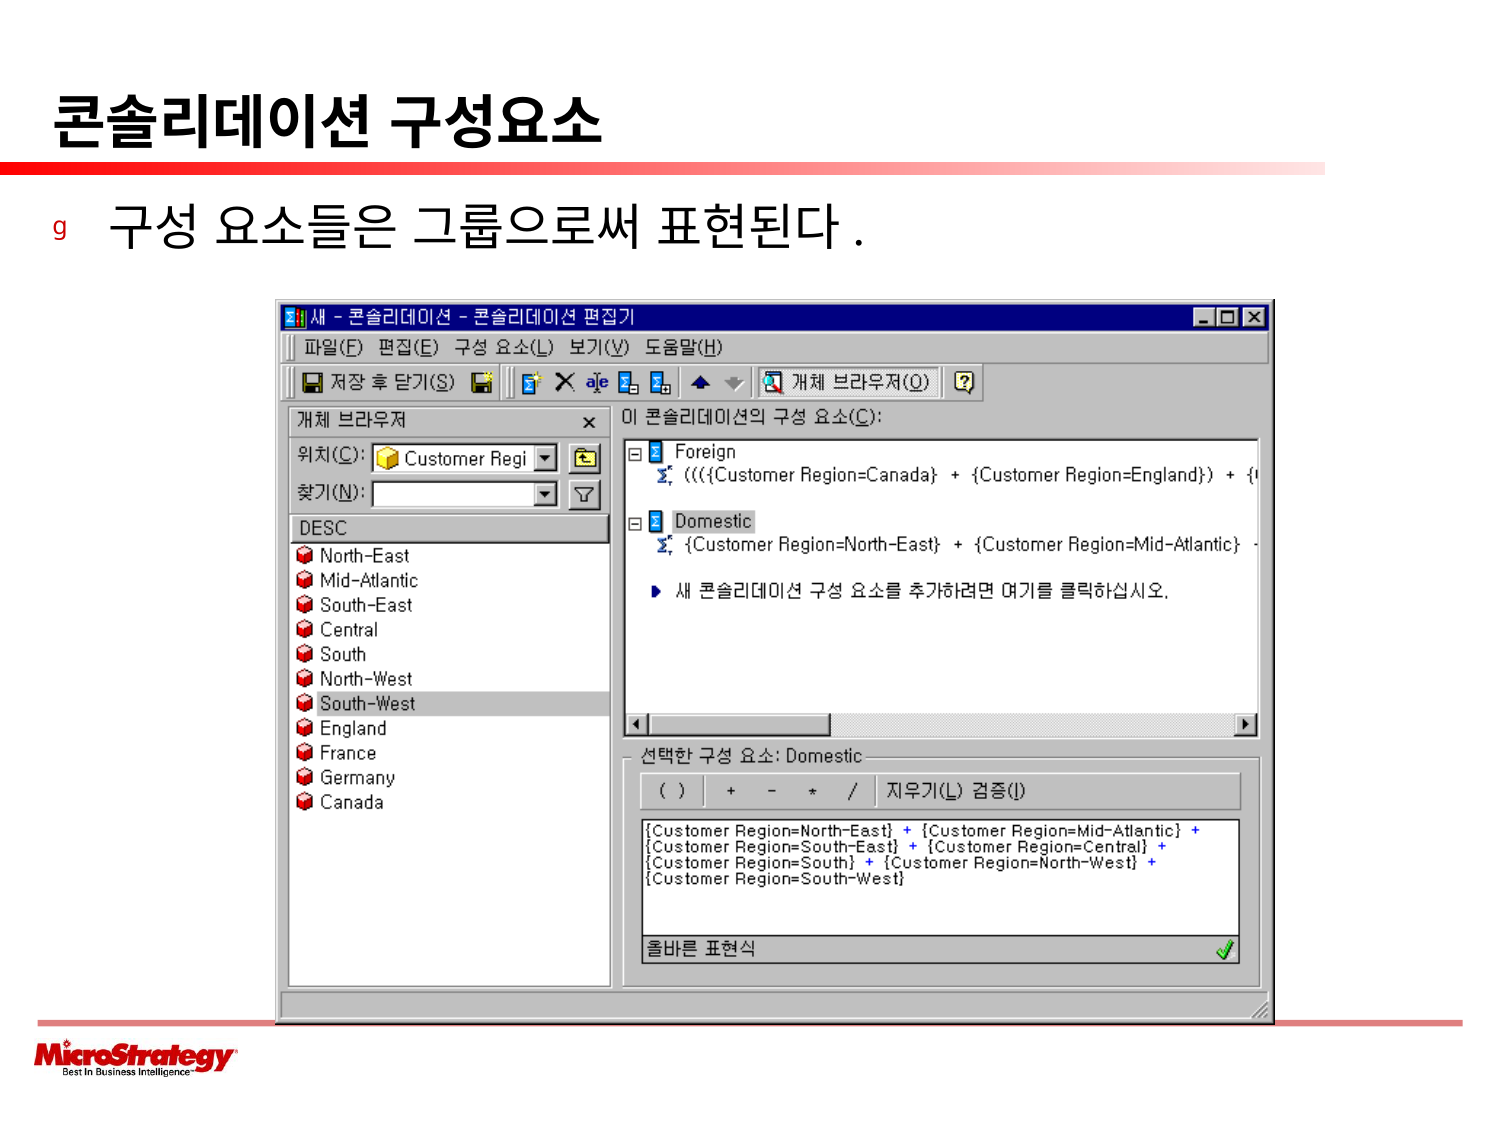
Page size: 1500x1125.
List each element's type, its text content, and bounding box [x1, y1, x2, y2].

picture [274, 299, 1276, 1026]
list 구성 요소들은 그룹으로써 표현된다. [37, 188, 1463, 1013]
title 콘솔리데이션 구성요소 [37, 37, 1463, 163]
picture [34, 1038, 238, 1077]
